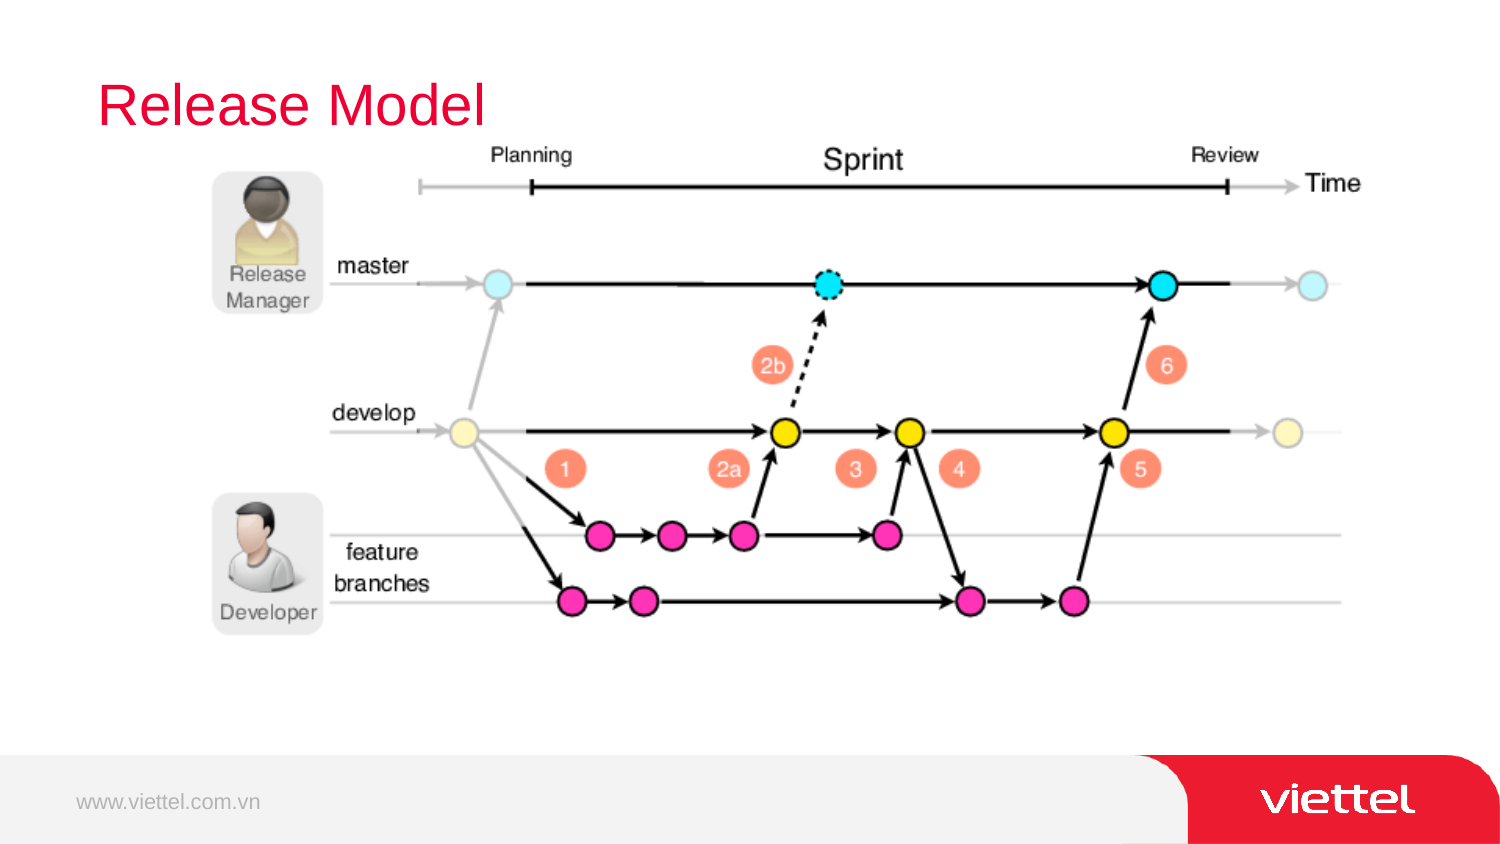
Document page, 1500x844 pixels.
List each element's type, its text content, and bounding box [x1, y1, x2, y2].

picture [0, 755, 1500, 844]
picture [209, 145, 1364, 640]
text_box Release Model [82, 59, 1491, 145]
